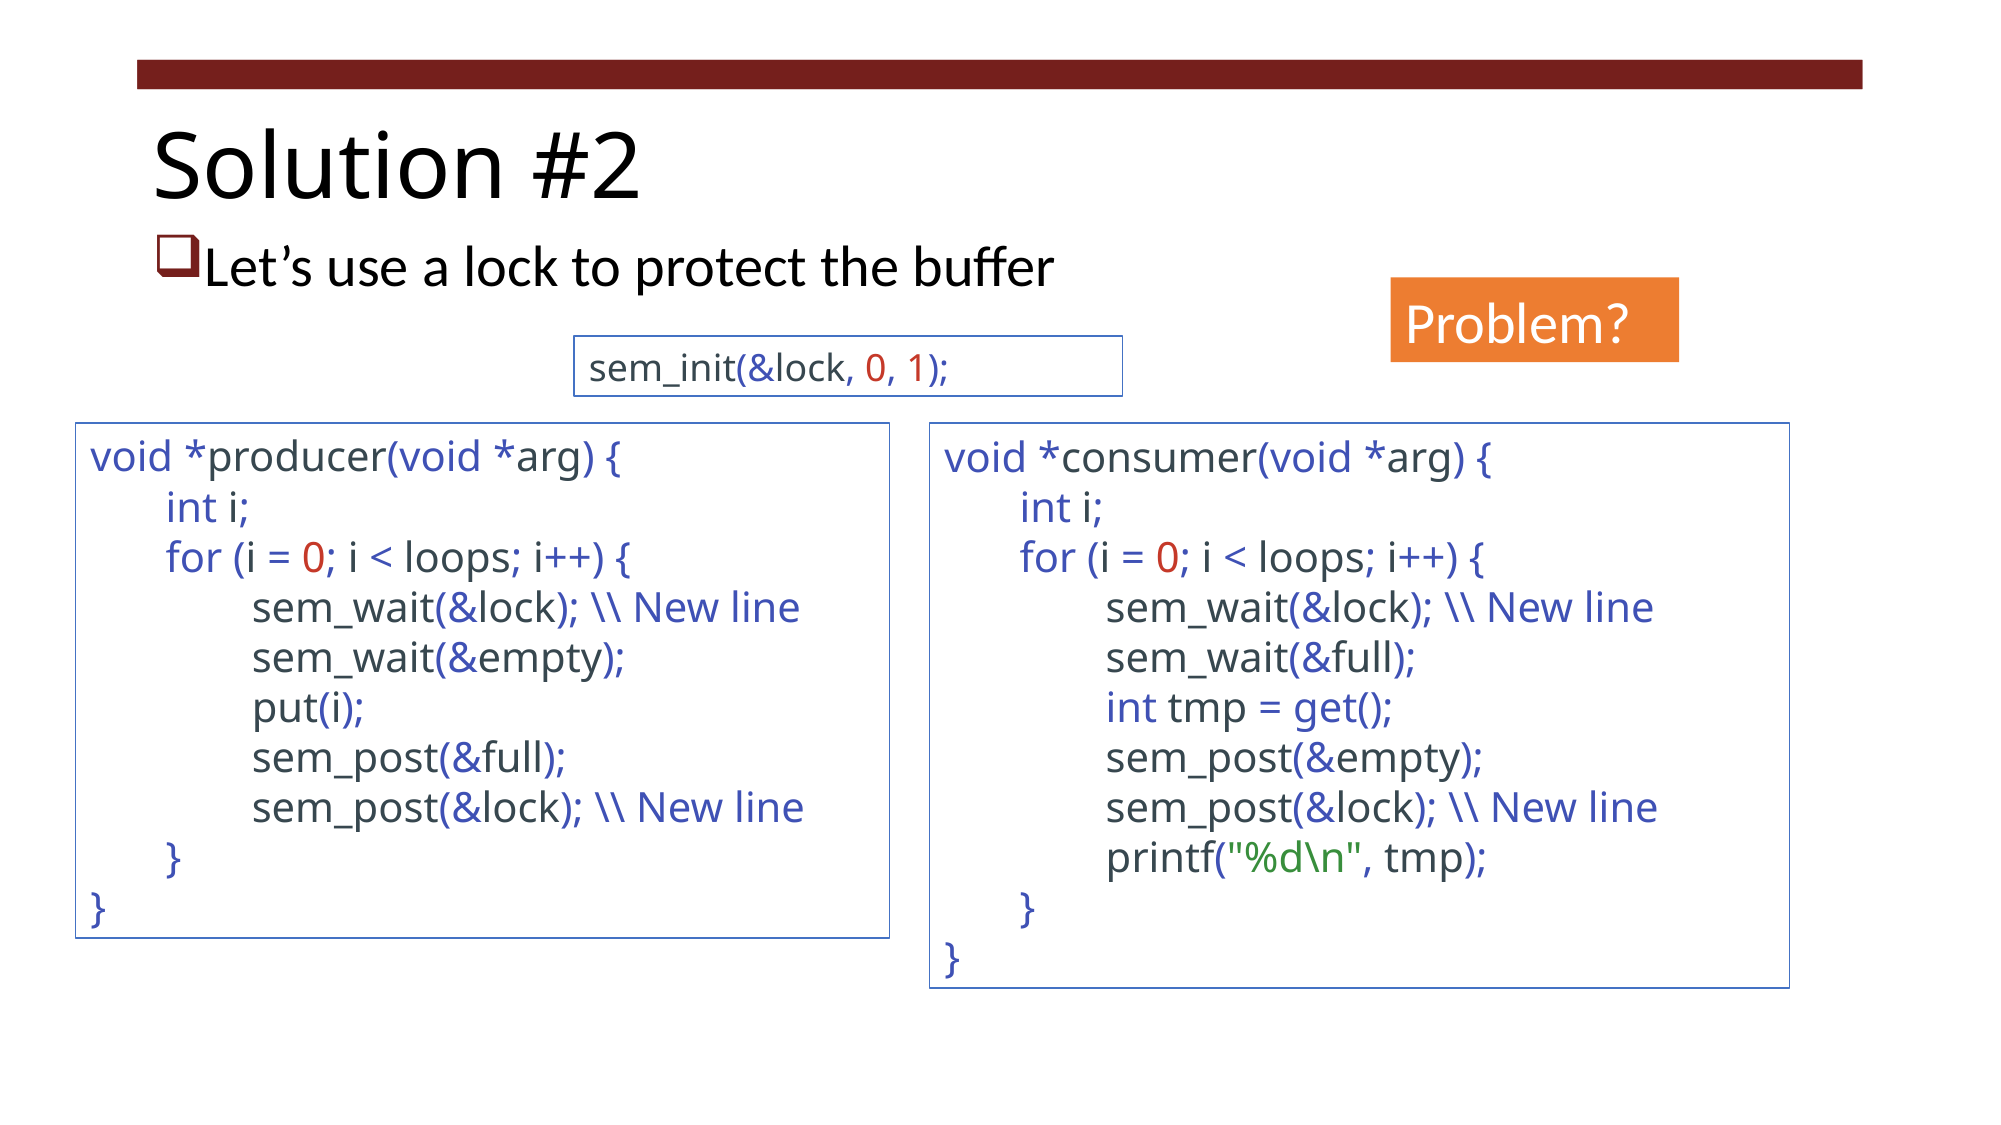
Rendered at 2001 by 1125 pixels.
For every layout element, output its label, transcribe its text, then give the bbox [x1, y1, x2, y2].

title Solution #2 [137, 59, 1863, 228]
text_box void *consumer(void *arg) { int i; for (i = 0; i < loops; i++) { sem_wait(&lock); \\ New line sem_wait(&full); int tmp = get(); sem_post(&empty); sem_post(&lock); \\ New line printf("%d\n", tmp); } } [929, 422, 1790, 988]
text_box sem_init(&lock, 0, 1); [574, 336, 1123, 396]
list Let’s use a lock to protect the buffer [137, 228, 1863, 1032]
text_box void *producer(void *arg) { int i; for (i = 0; i < loops; i++) { sem_wait(&lock); \\ New line sem_wait(&empty); put(i); sem_post(&full); sem_post(&lock); \\ New line } } [75, 422, 890, 938]
text_box Problem? [1390, 277, 1680, 363]
